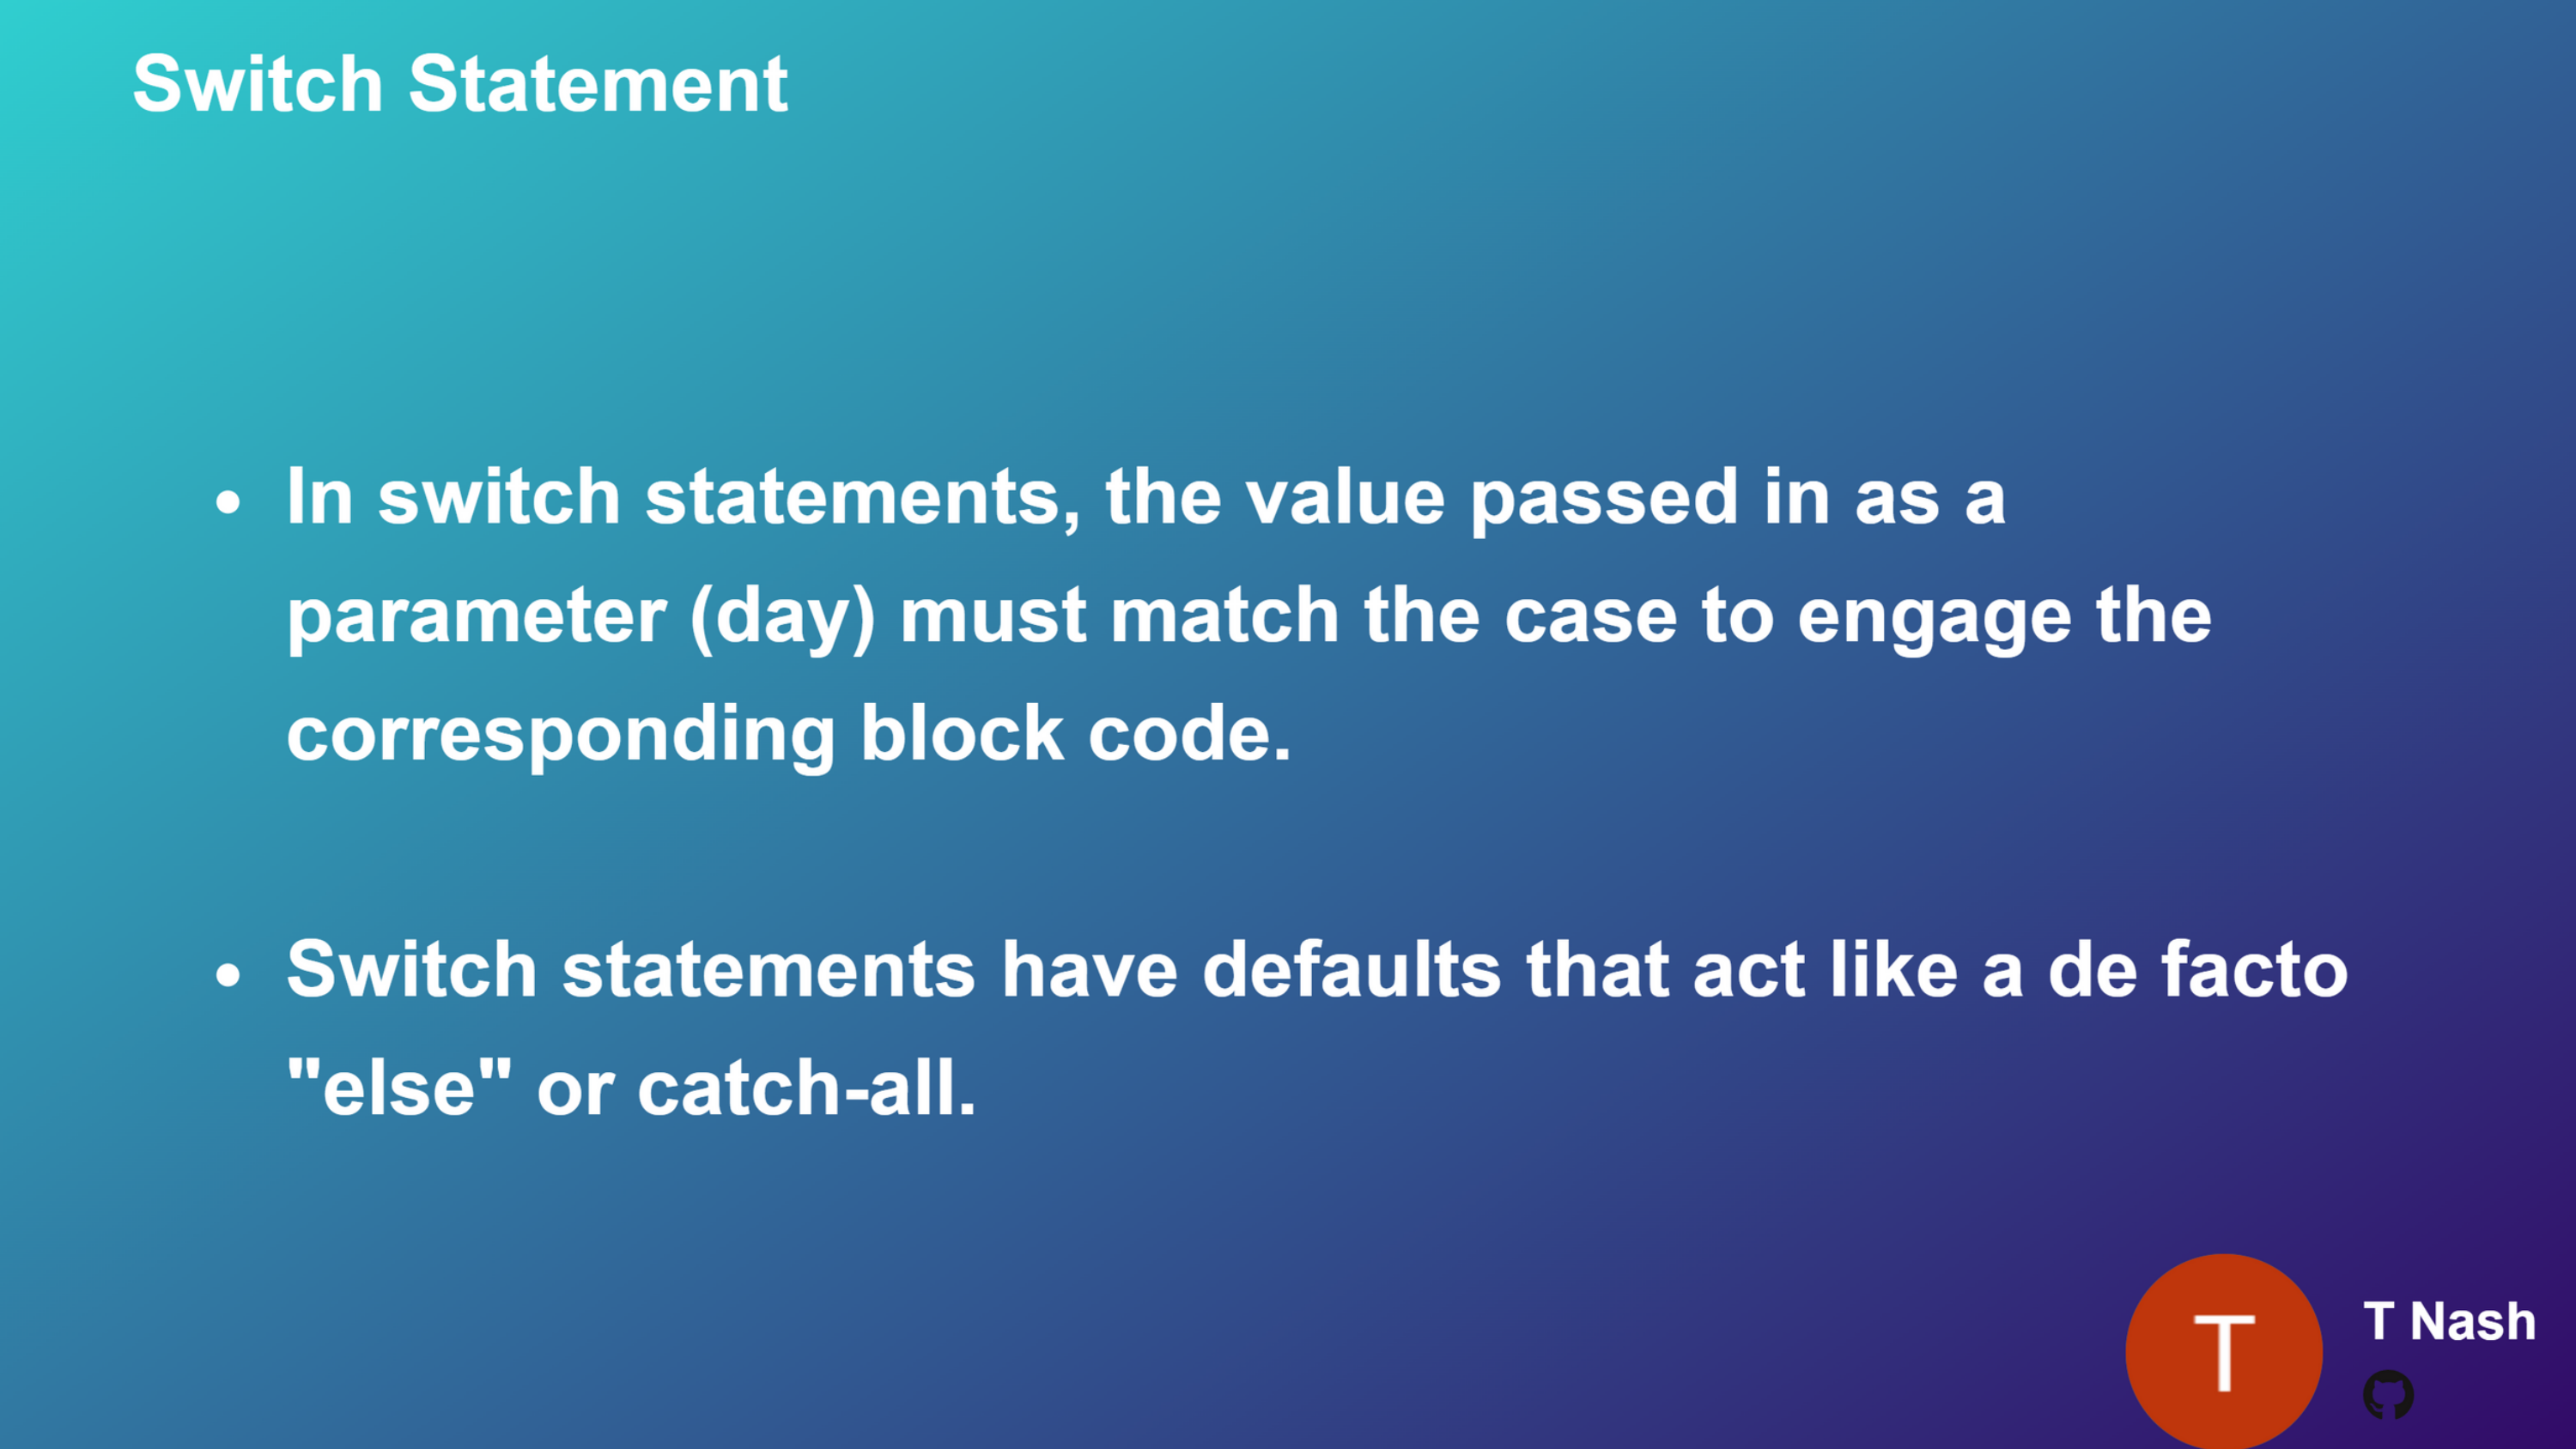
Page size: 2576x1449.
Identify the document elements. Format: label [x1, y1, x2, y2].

text_box [0, 0, 2576, 1449]
